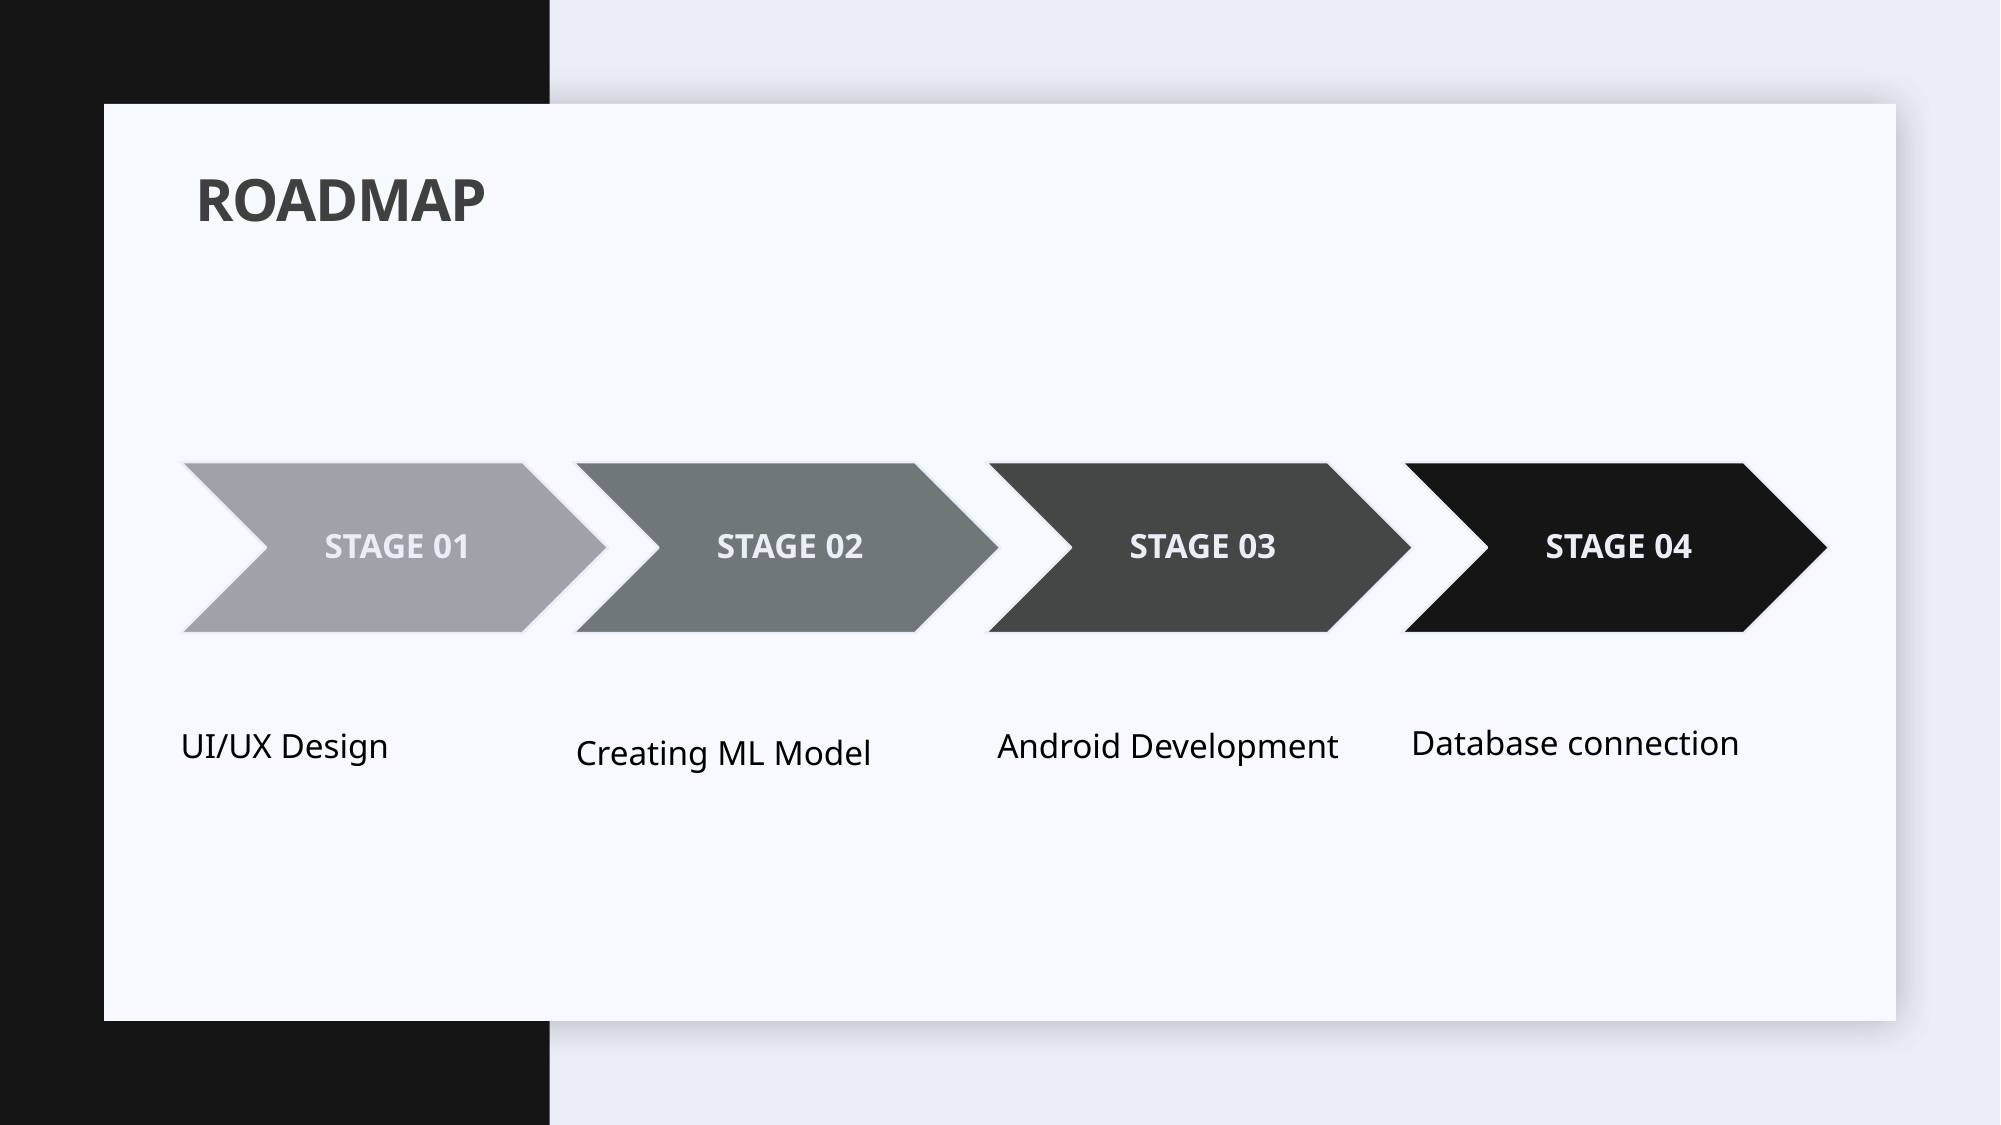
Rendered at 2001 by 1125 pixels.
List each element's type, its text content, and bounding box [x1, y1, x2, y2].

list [179, 345, 1831, 964]
title Roadmap [180, 154, 1830, 251]
